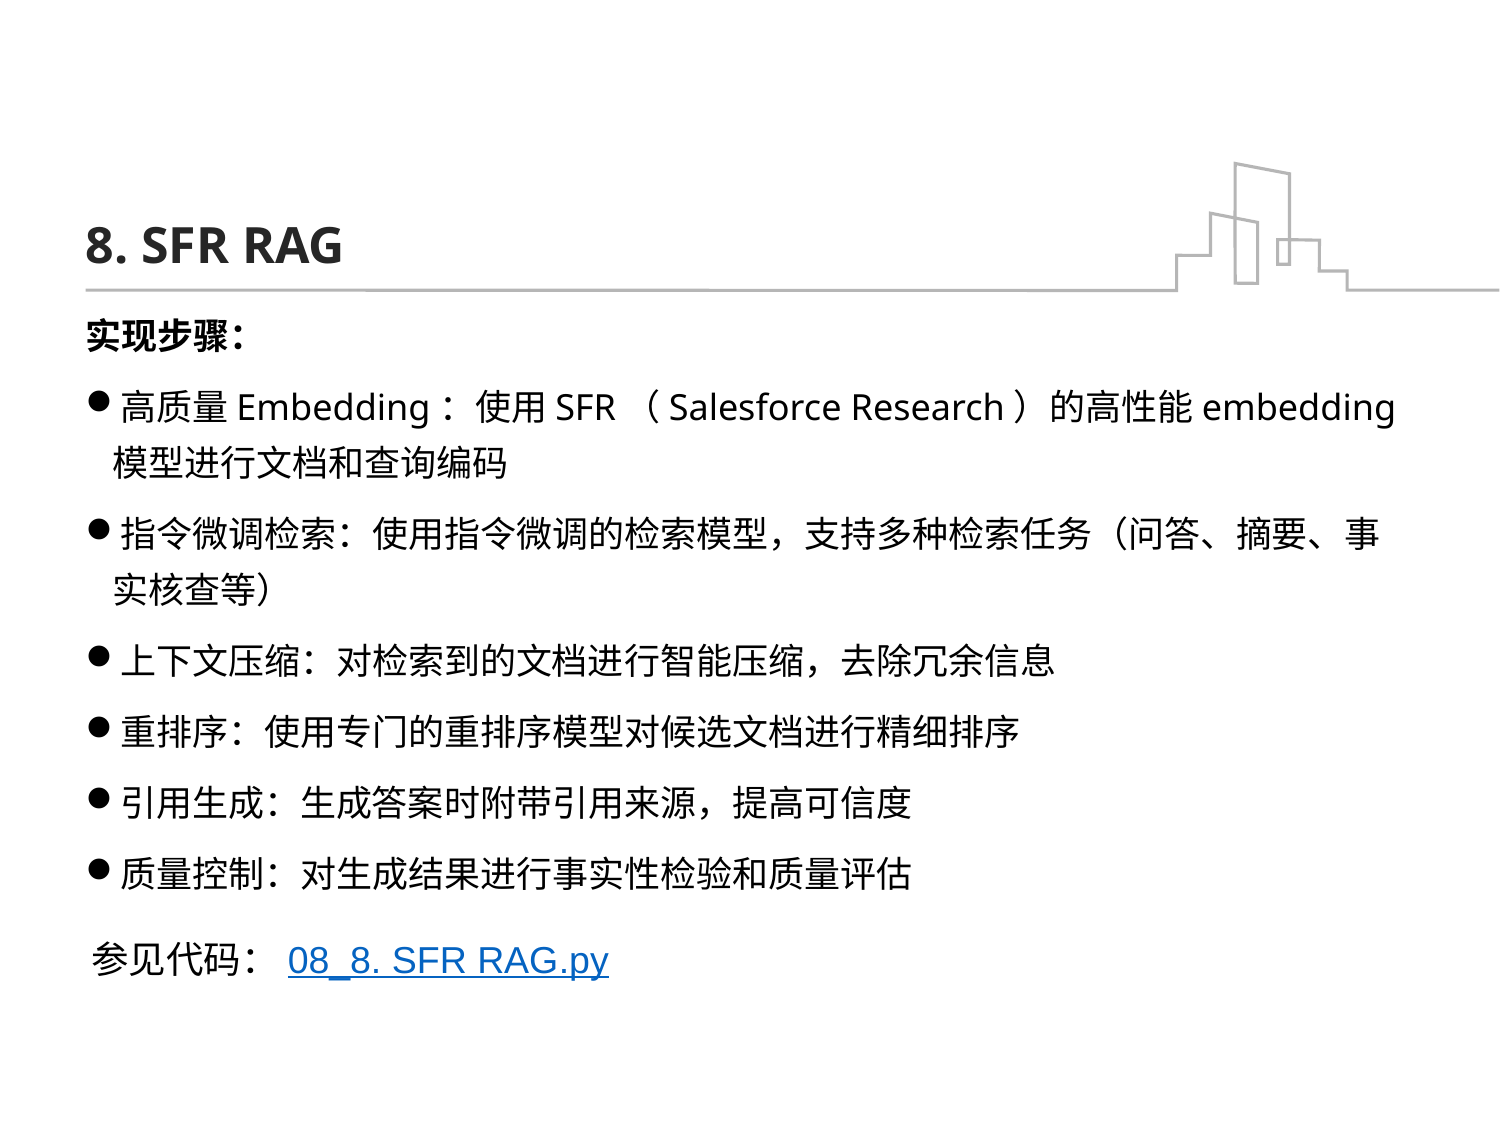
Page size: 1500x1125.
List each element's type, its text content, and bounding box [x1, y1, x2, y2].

text_box 参见代码：08_8. SFR RAG.py [76, 928, 749, 989]
list 实现步骤： 高质量Embedding：使用SFR（Salesforce Research）的高性能embedding模型进行文档和查询编码 指令微调检索：使用指令微调的检索模型，支持多种检索任务（问答、摘要、事实核查等） 上下文压缩：对检索到的文档进行智能压缩，去除冗余信息 重排序：使用专门的重排序模型对候选文档进行精细排序 引用生成：生成答案时附带引用来源，提高可信度 质量控制：对生成结果进行事实性检验和质量评估 [85, 300, 1415, 901]
title 8. SFR RAG [85, 184, 1415, 274]
